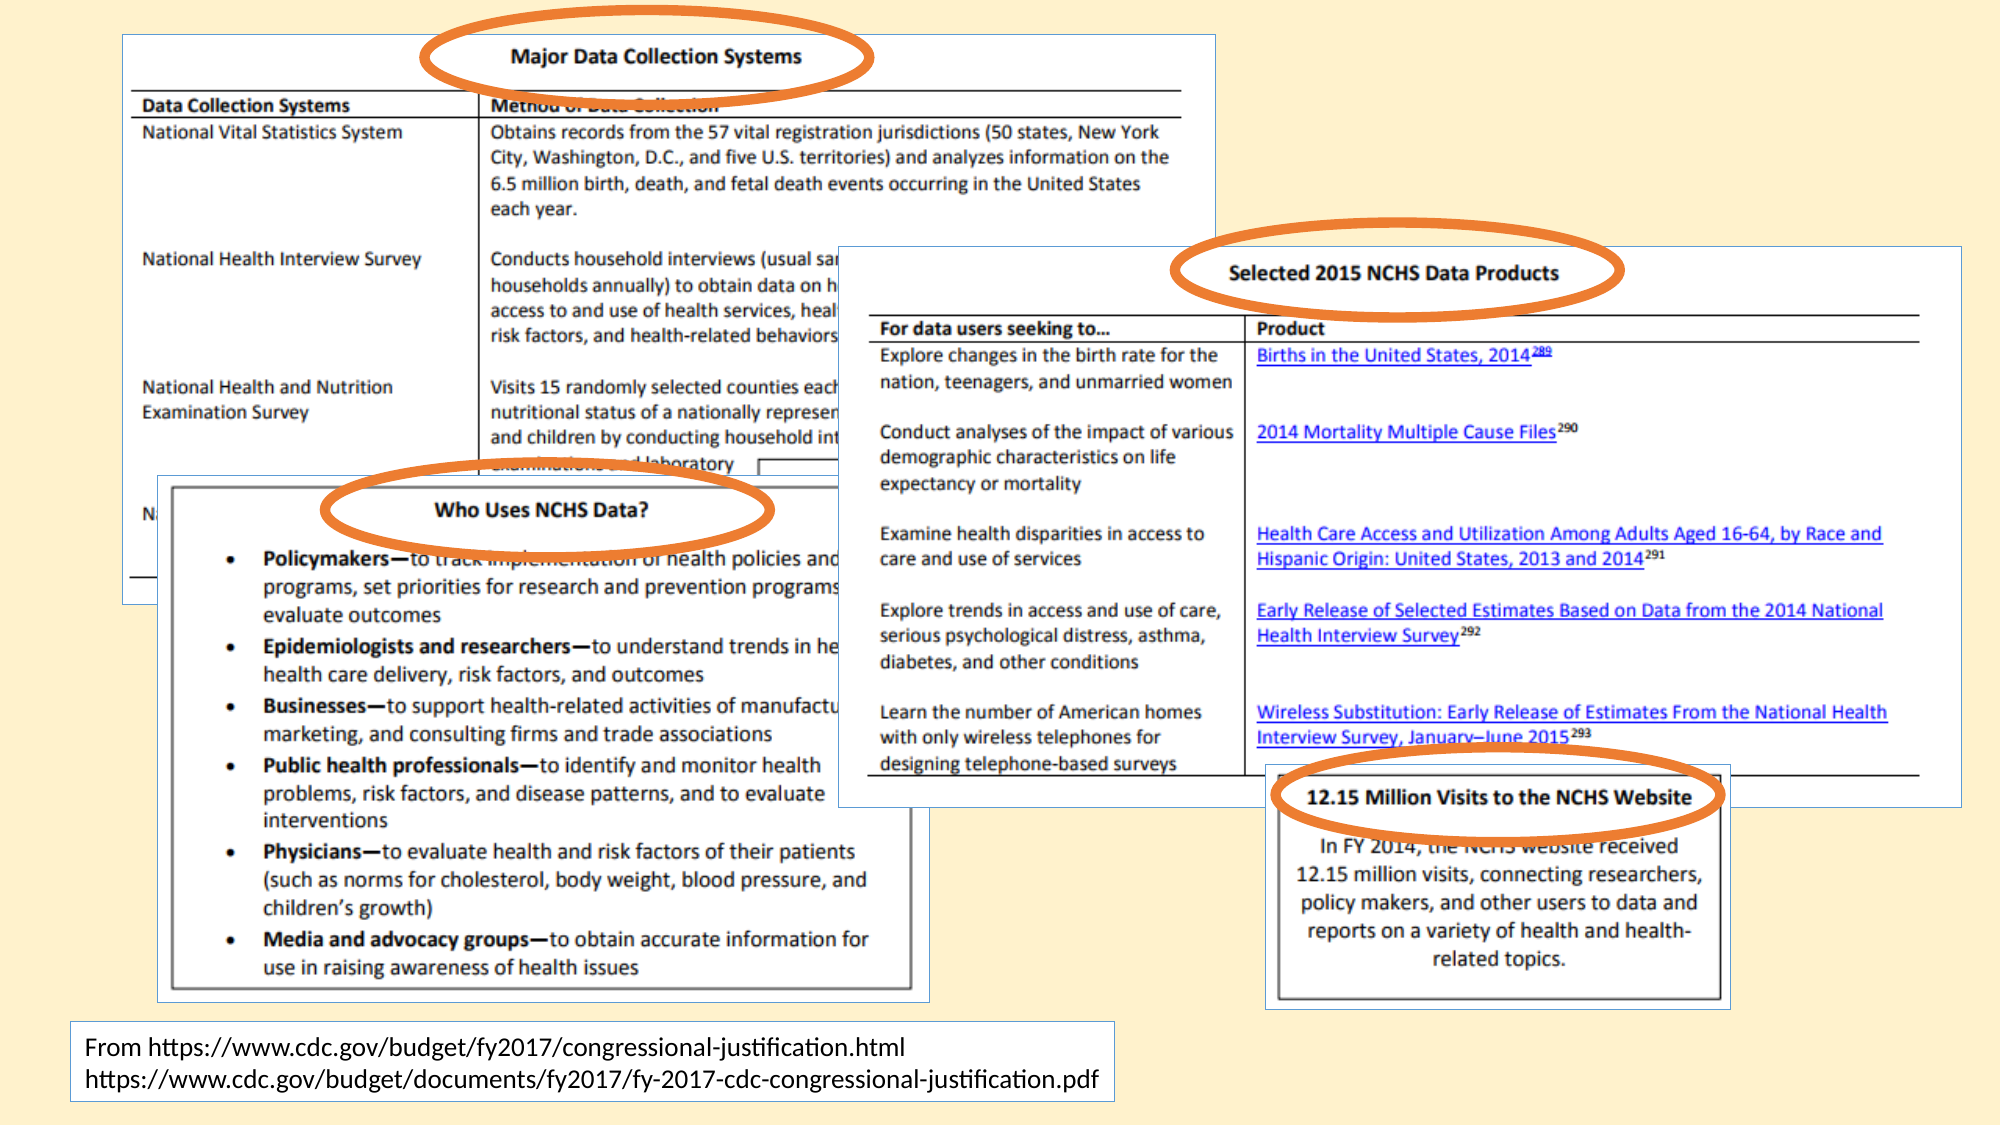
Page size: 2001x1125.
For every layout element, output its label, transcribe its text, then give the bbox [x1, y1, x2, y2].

picture [121, 34, 1962, 1010]
text_box [450, 8, 844, 34]
text_box [1216, 221, 1593, 246]
text_box From https://www.cdc.gov/budget/fy2017/congressional-justification.html https://www.cdc.gov/budget/documents/fy2017/fy-2017-cdc-congressional-justification.pdf [70, 1021, 1115, 1102]
